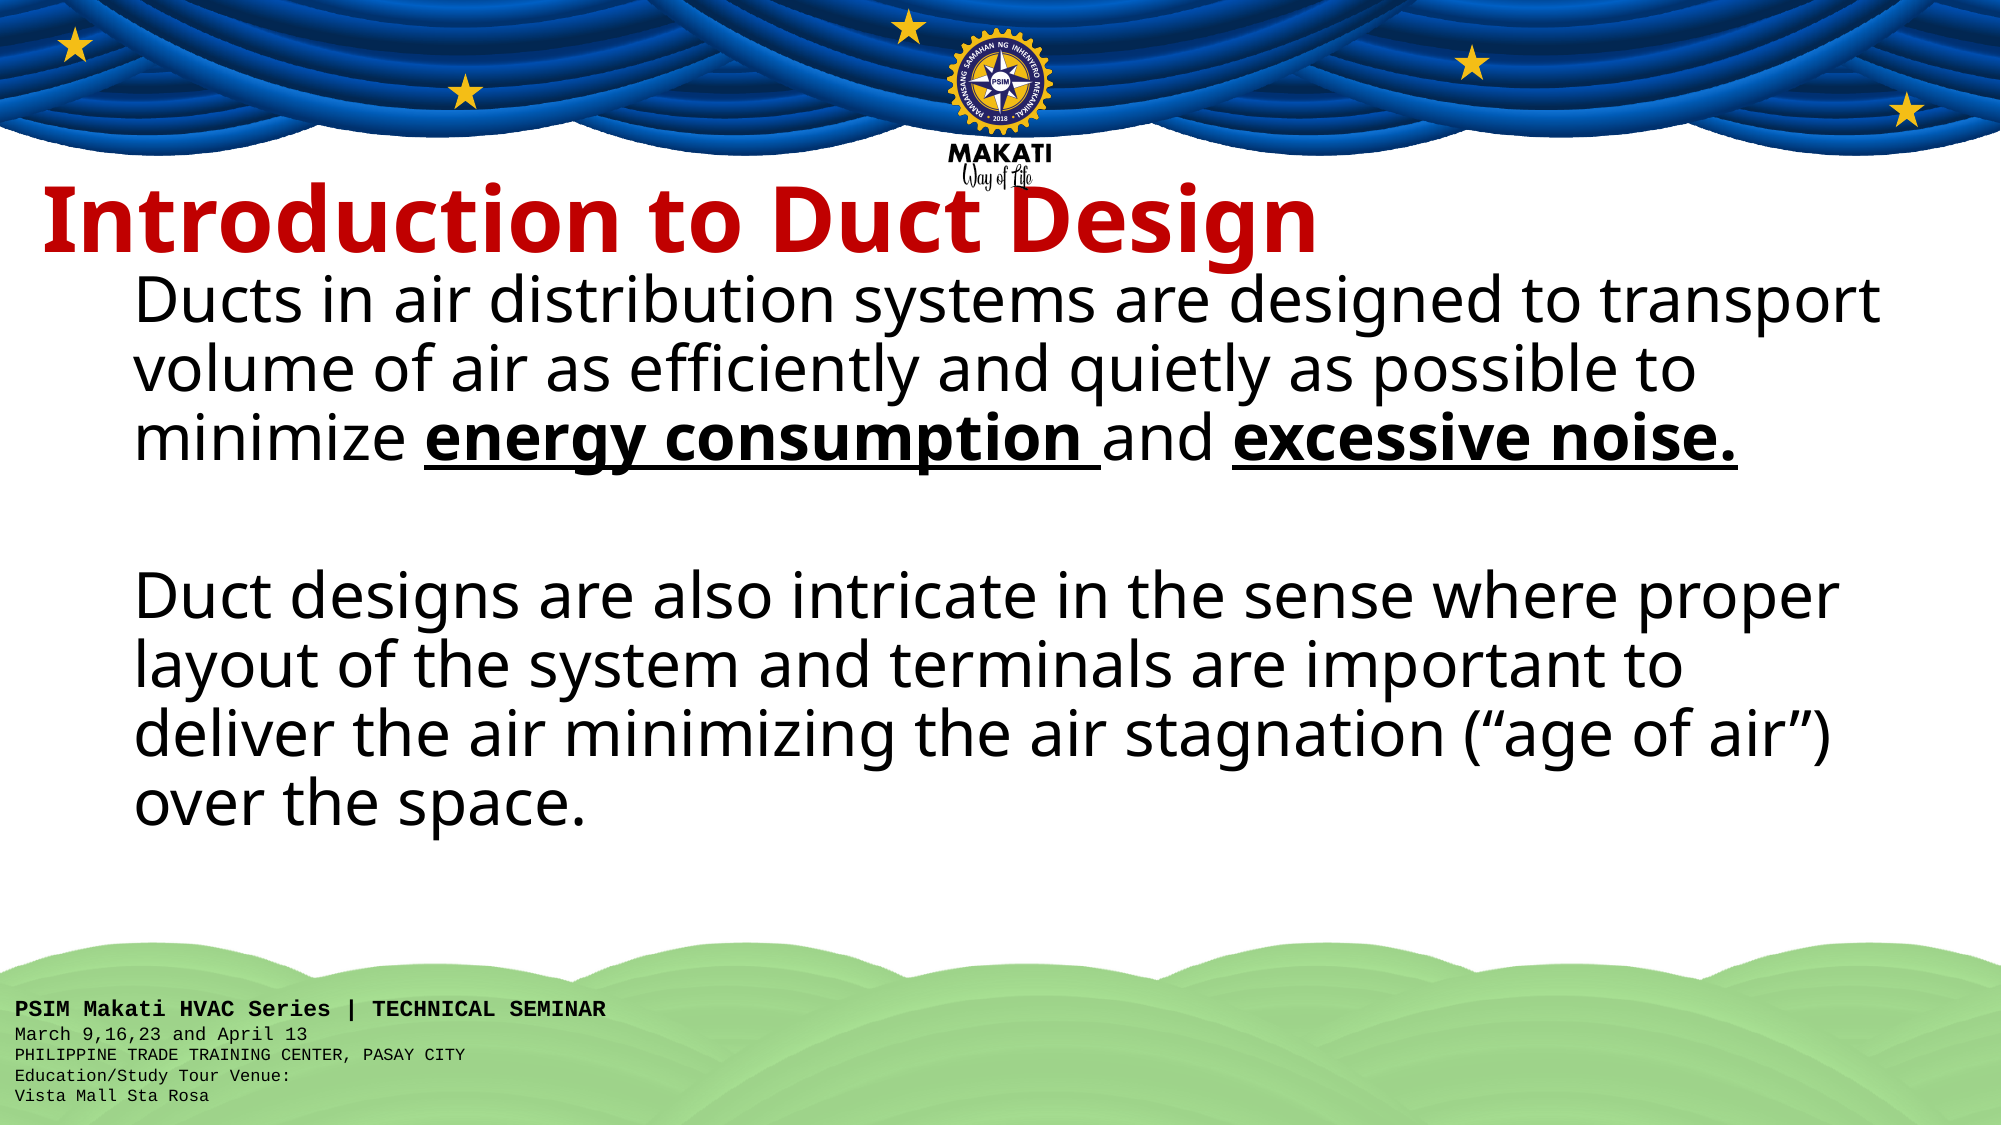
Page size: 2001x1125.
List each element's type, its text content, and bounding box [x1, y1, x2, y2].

text_box Introduction to Duct Design [42, 160, 2000, 271]
list Ducts in air distribution systems are designed to transport volume of air as efficiently and quietly as possible to minimize energy consumption and excessive noise. Duct designs are also intricate in the sense where proper layout of the system and terminals are important to deliver the air minimizing the air stagnation (“age of air”) over the space. [0, 259, 1911, 898]
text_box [936, 20, 1064, 204]
picture [0, 0, 2000, 160]
picture [0, 923, 2000, 1125]
